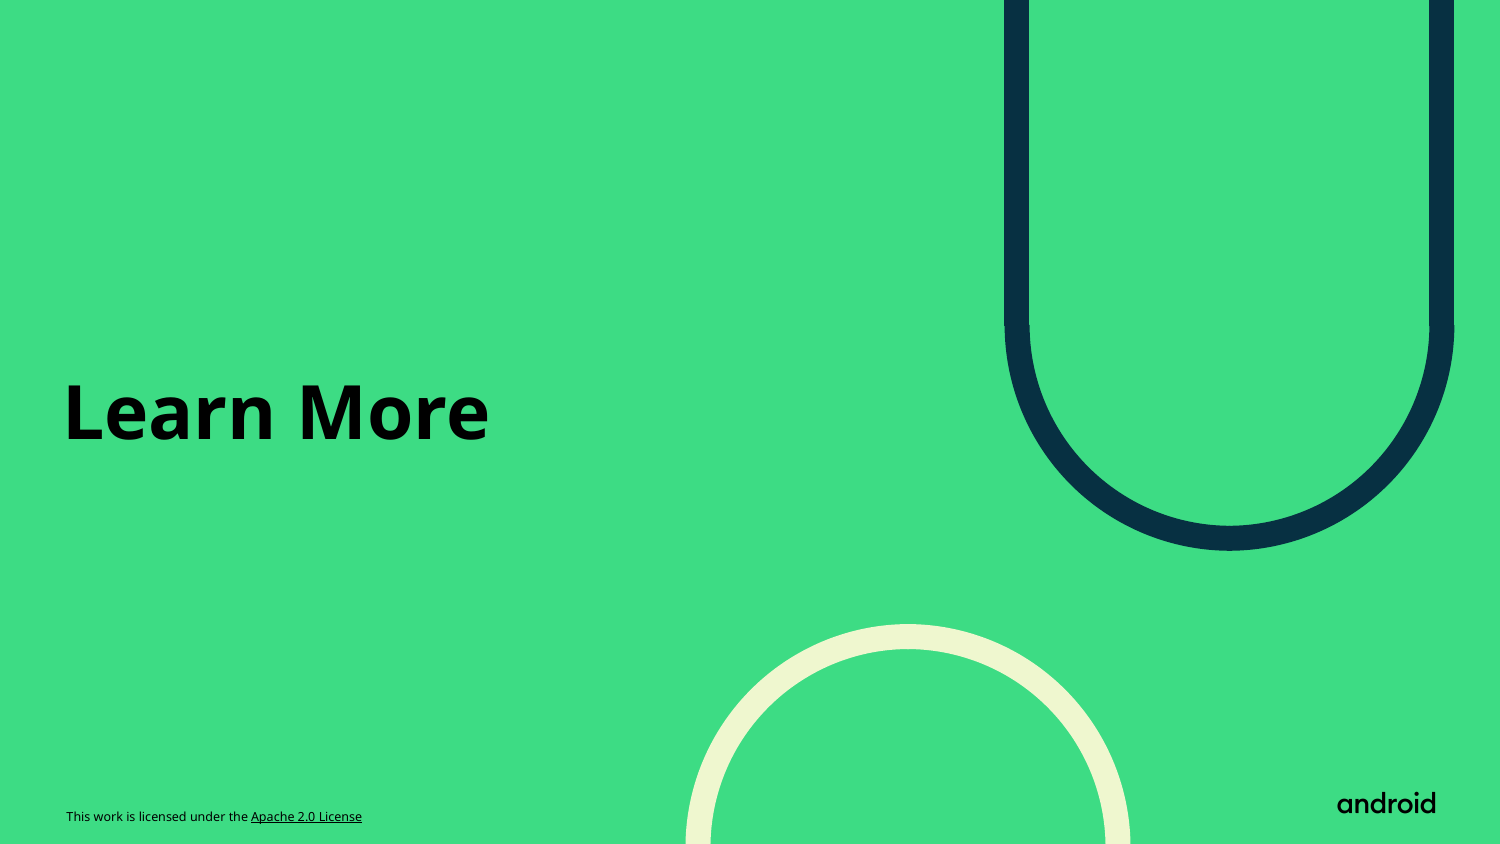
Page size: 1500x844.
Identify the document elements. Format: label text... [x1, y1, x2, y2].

title Learn More [47, 349, 808, 479]
picture [1334, 788, 1438, 817]
